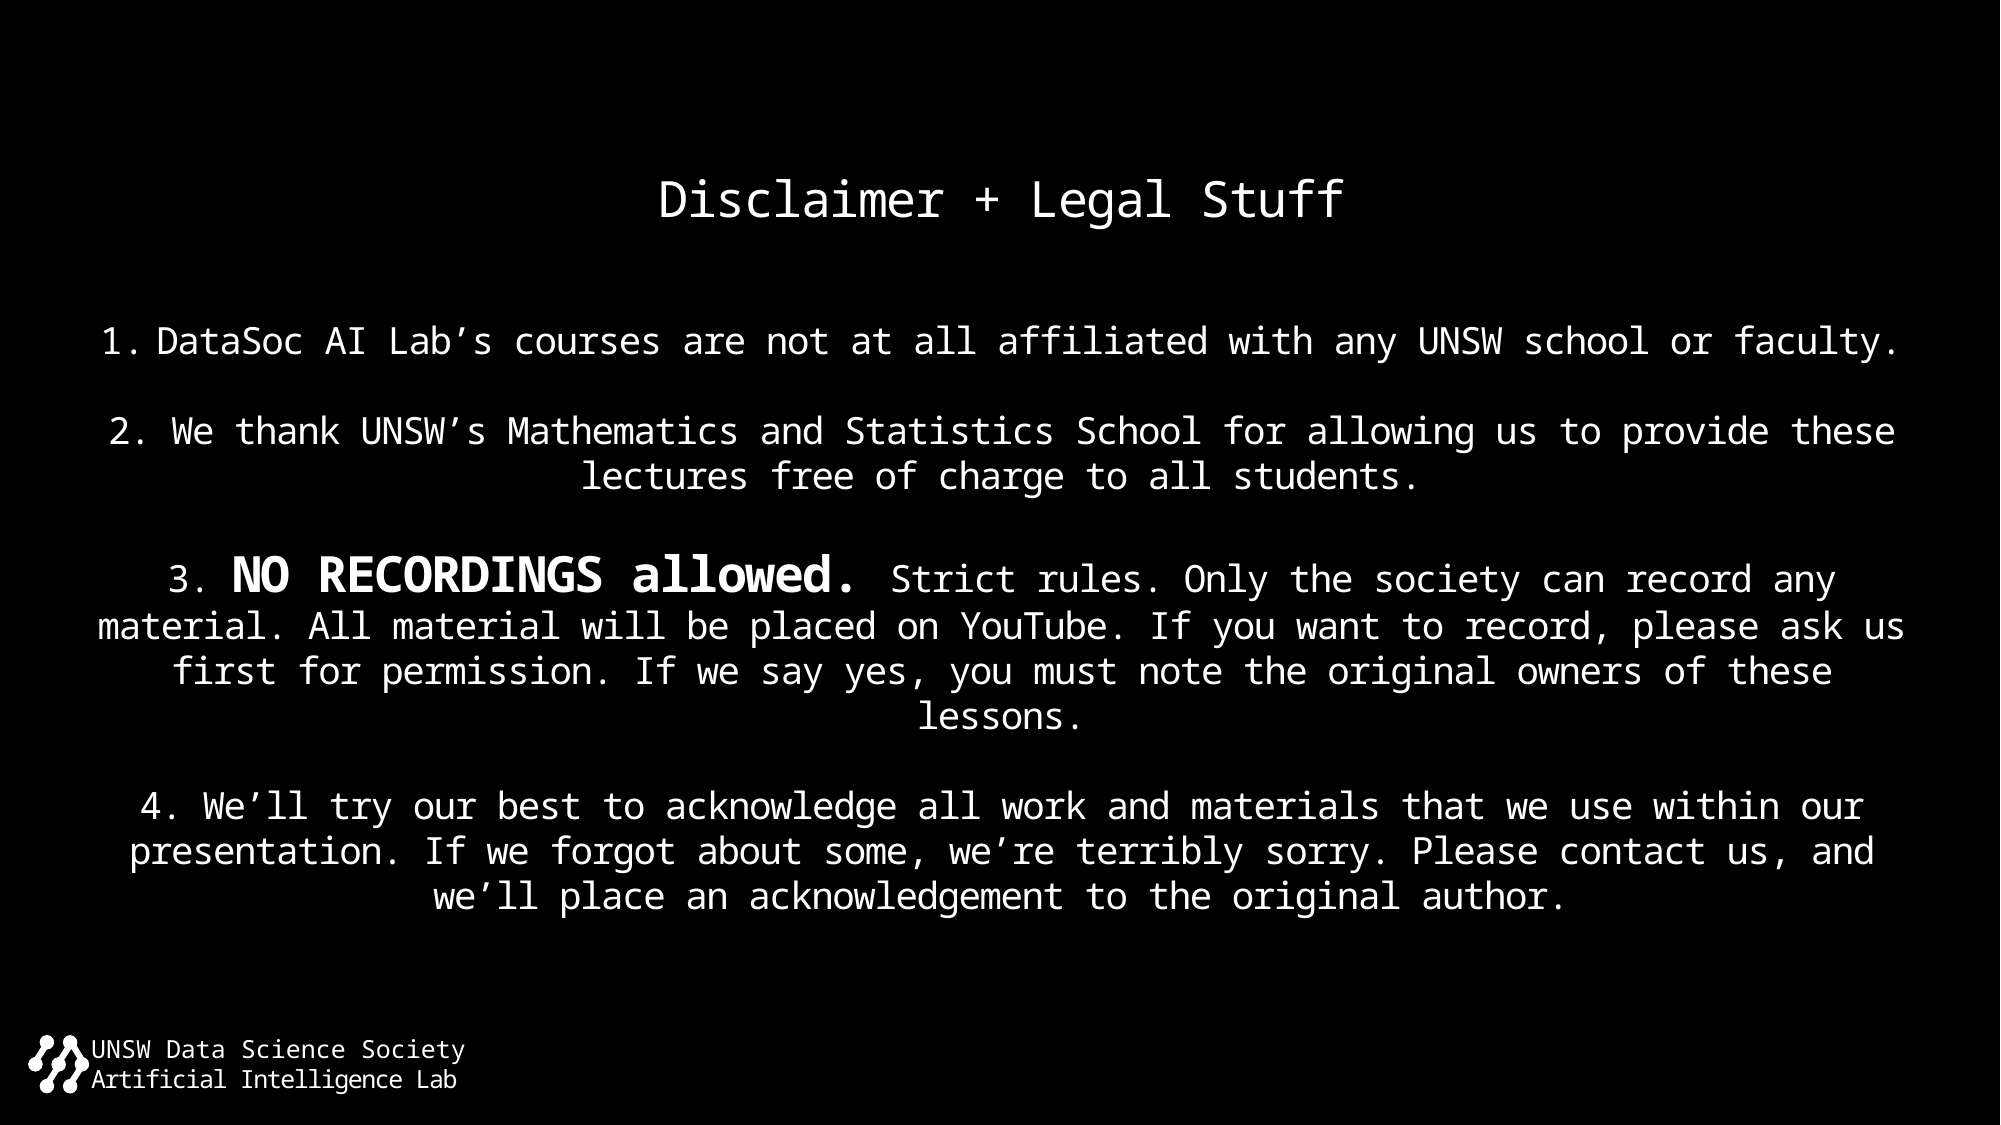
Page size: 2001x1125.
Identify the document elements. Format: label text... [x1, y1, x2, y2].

text_box Disclaimer + Legal Stuff DataSoc AI Lab’s courses are not at all affiliated with any UNSW school or faculty. 2. We thank UNSW’s Mathematics and Statistics School for allowing us to provide these lectures free of charge to all students. 3. NO RECORDINGS allowed. Strict rules. Only the society can record any material. All material will be placed on YouTube. If you want to record, please ask us first for permission. If we say yes, you must note the original owners of these lessons. 4. We’ll try our best to acknowledge all work and materials that we use within our presentation. If we forgot about some, we’re terribly sorry. Please contact us, and we’ll place an acknowledgement to the original author. [65, 159, 1938, 1015]
text_box UNSW Data Science Society Artificial Intelligence Lab [76, 1026, 481, 1101]
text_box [28, 1034, 90, 1094]
